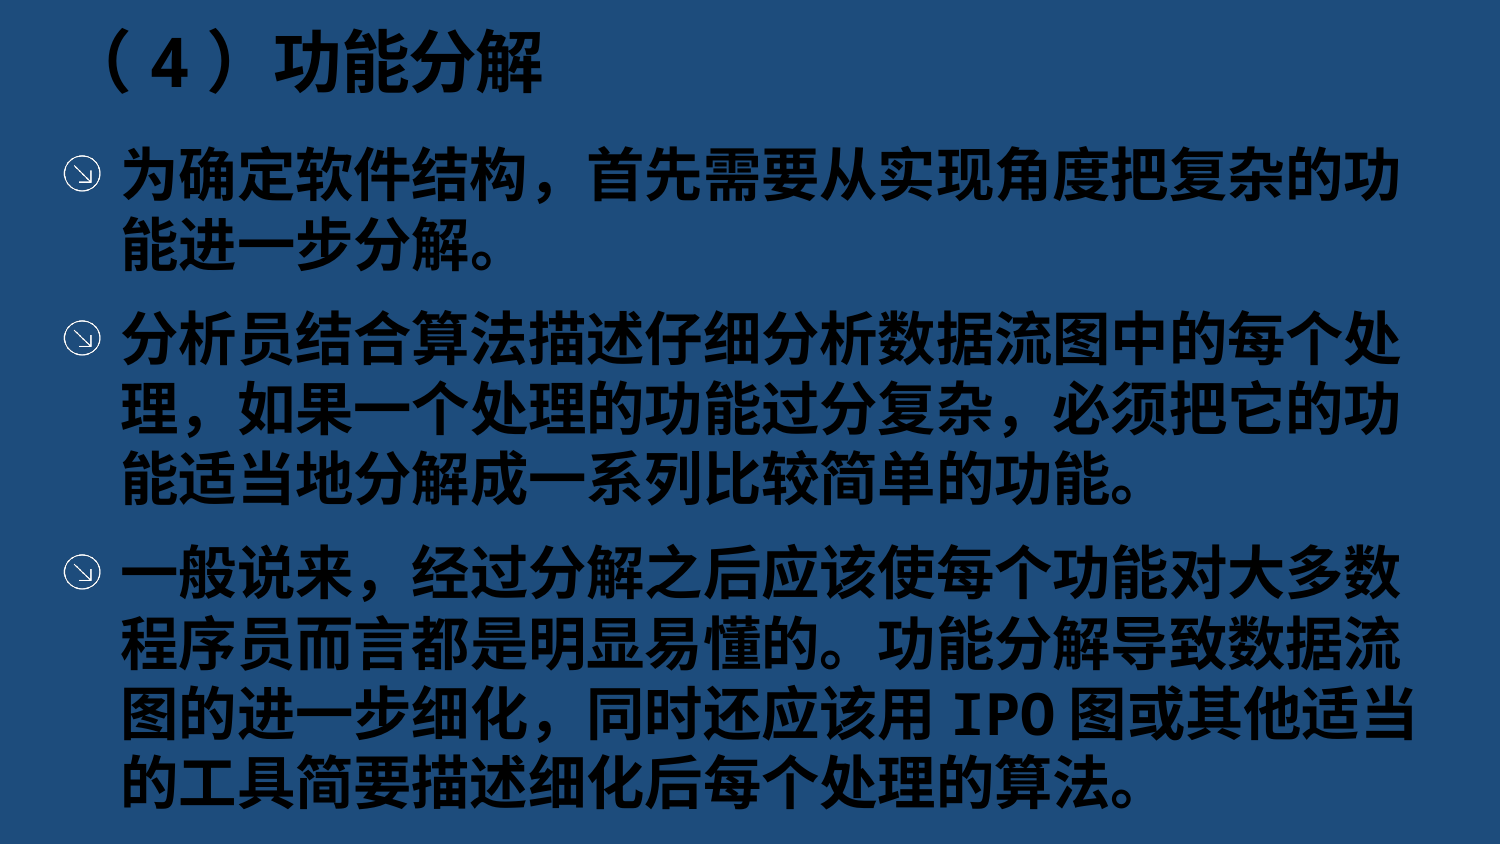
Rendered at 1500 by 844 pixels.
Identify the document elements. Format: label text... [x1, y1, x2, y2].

picture [63, 154, 101, 192]
picture [63, 553, 101, 590]
picture [63, 319, 101, 356]
list 为确定软件结构，首先需要从实现角度把复杂的功能进一步分解。 分析员结合算法描述仔细分析数据流图中的每个处理，如果一个处理的功能过分复杂，必须把它的功能适当地分解成一系列比较简单的功能。 一般说来，经过分解之后应该使每个功能对大多数程序员而言都是明显易懂的。功能分解导致数据流图的进一步细化，同时还应该用IPO图或其他适当的工具简要描述细化后每个处理的算法。 [63, 138, 1436, 828]
title （4）功能分解 [63, 28, 1436, 104]
